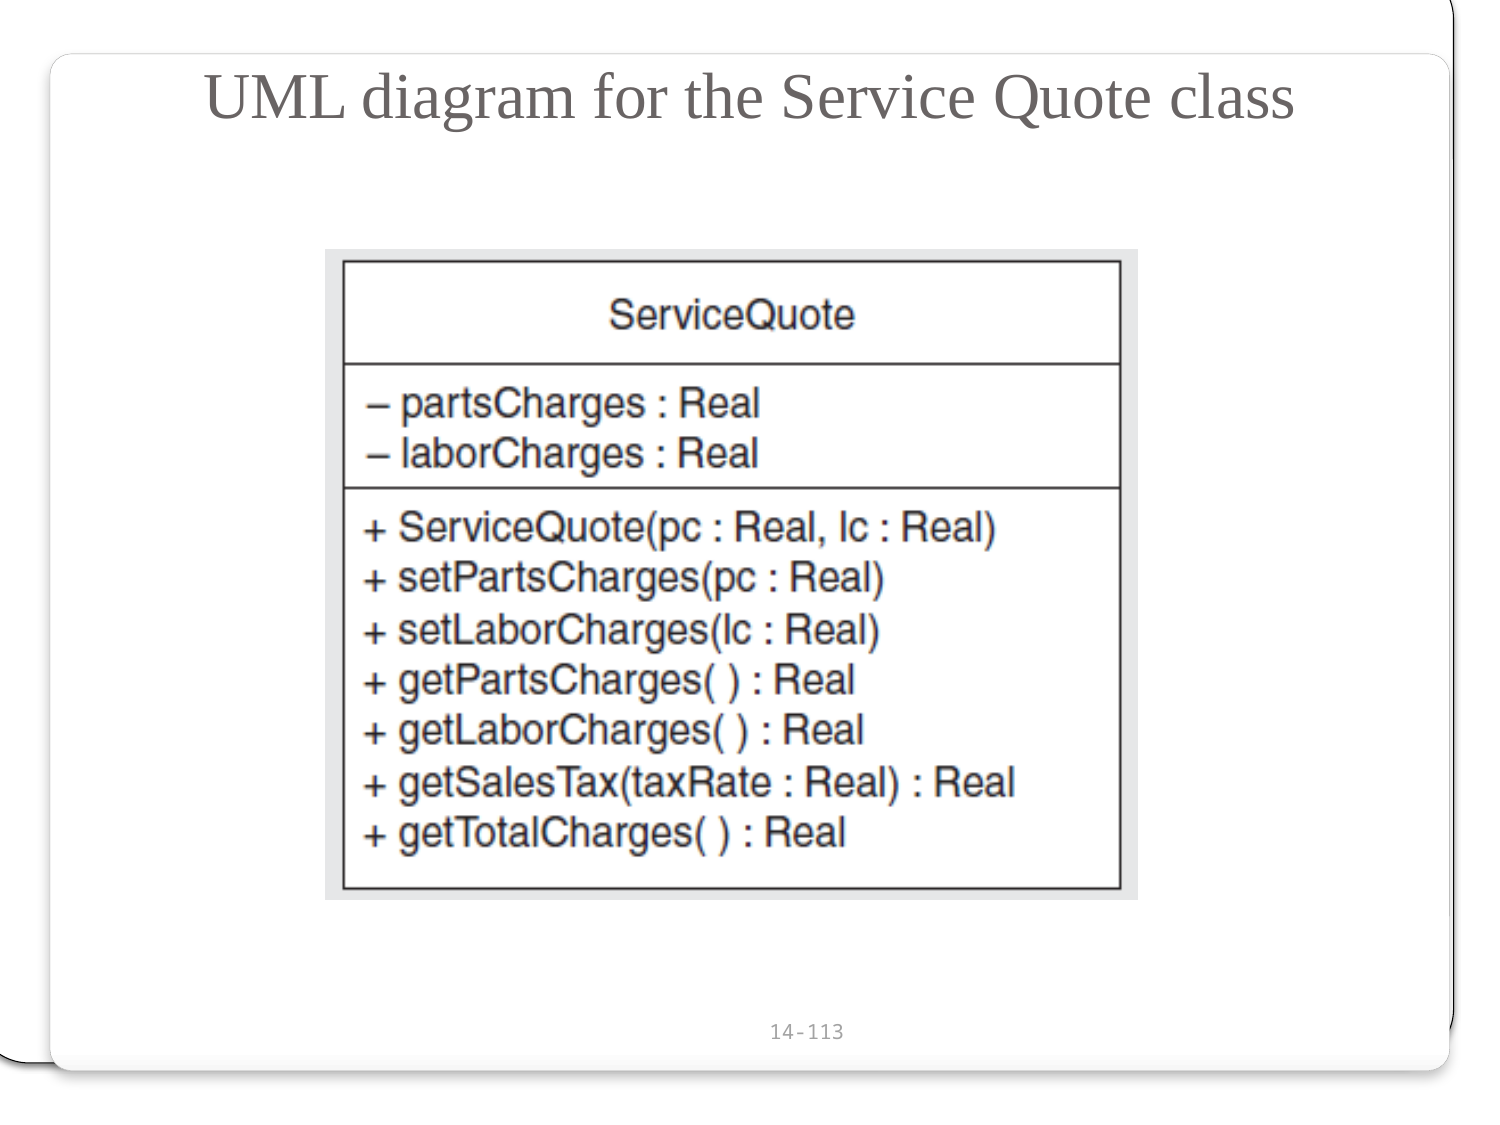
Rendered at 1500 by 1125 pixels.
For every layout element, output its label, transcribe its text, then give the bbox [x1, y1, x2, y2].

title UML diagram for the Service Quote class [112, 45, 1388, 225]
picture [325, 249, 1138, 901]
slide_number 14-113 [619, 1002, 995, 1063]
